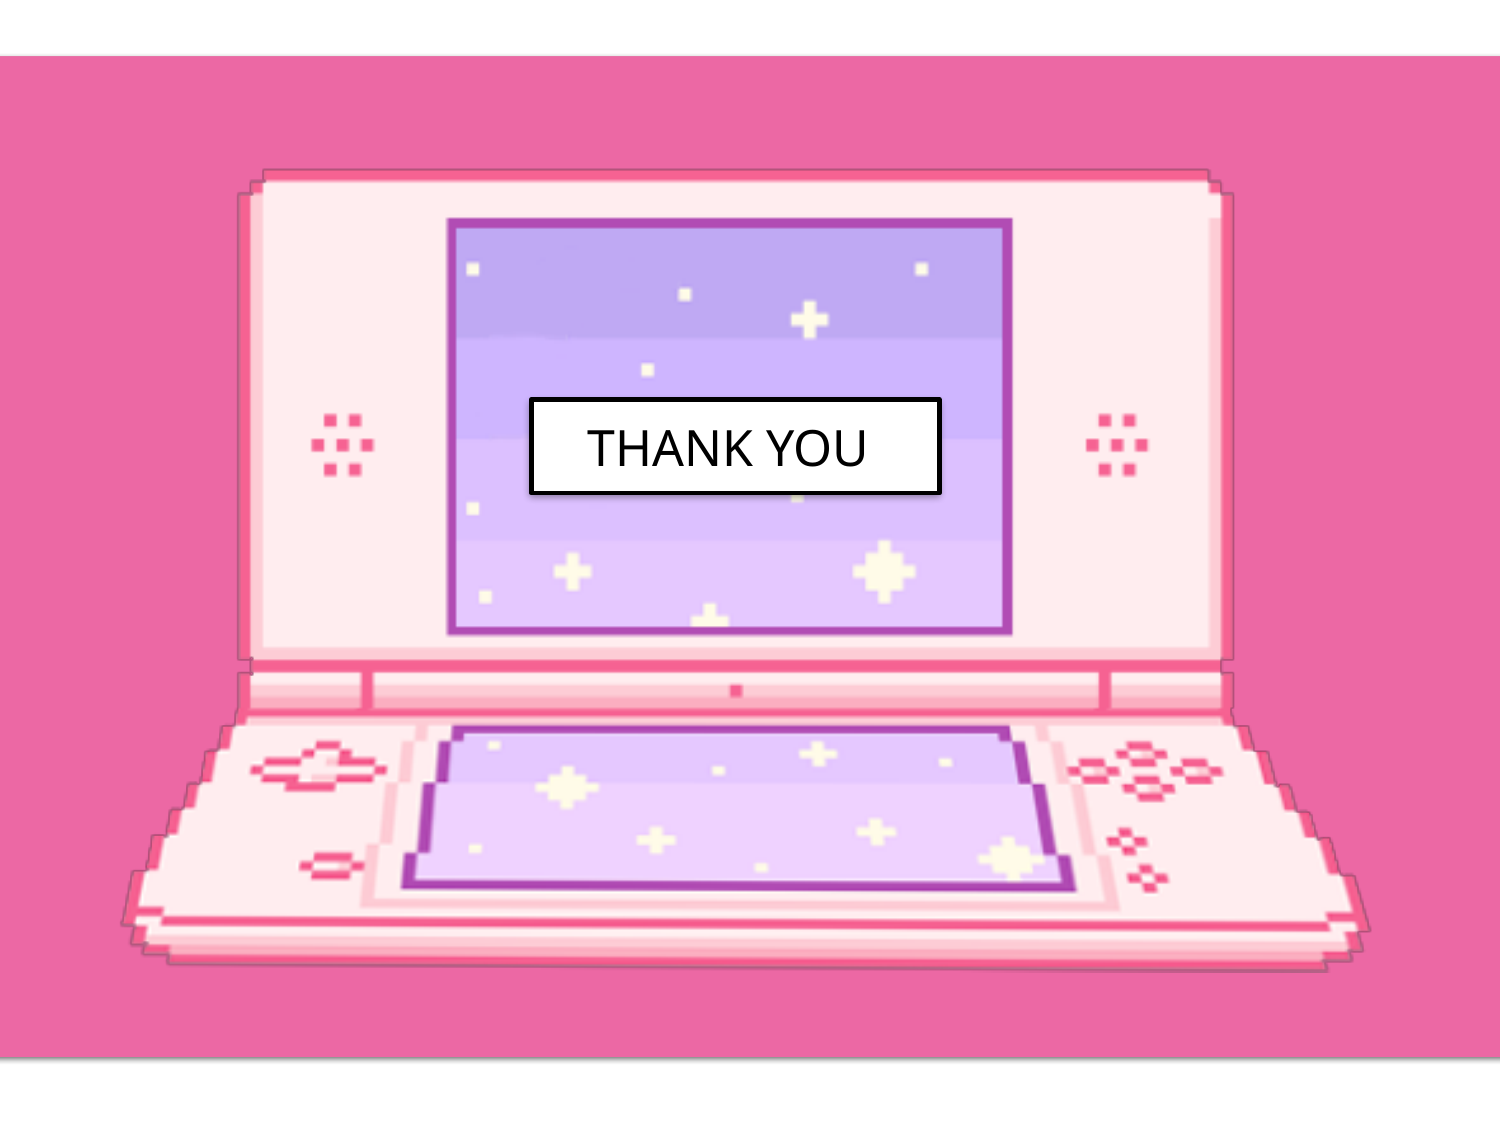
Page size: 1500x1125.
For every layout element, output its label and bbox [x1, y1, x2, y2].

picture [119, 168, 1374, 974]
text_box [0, 56, 1500, 1058]
